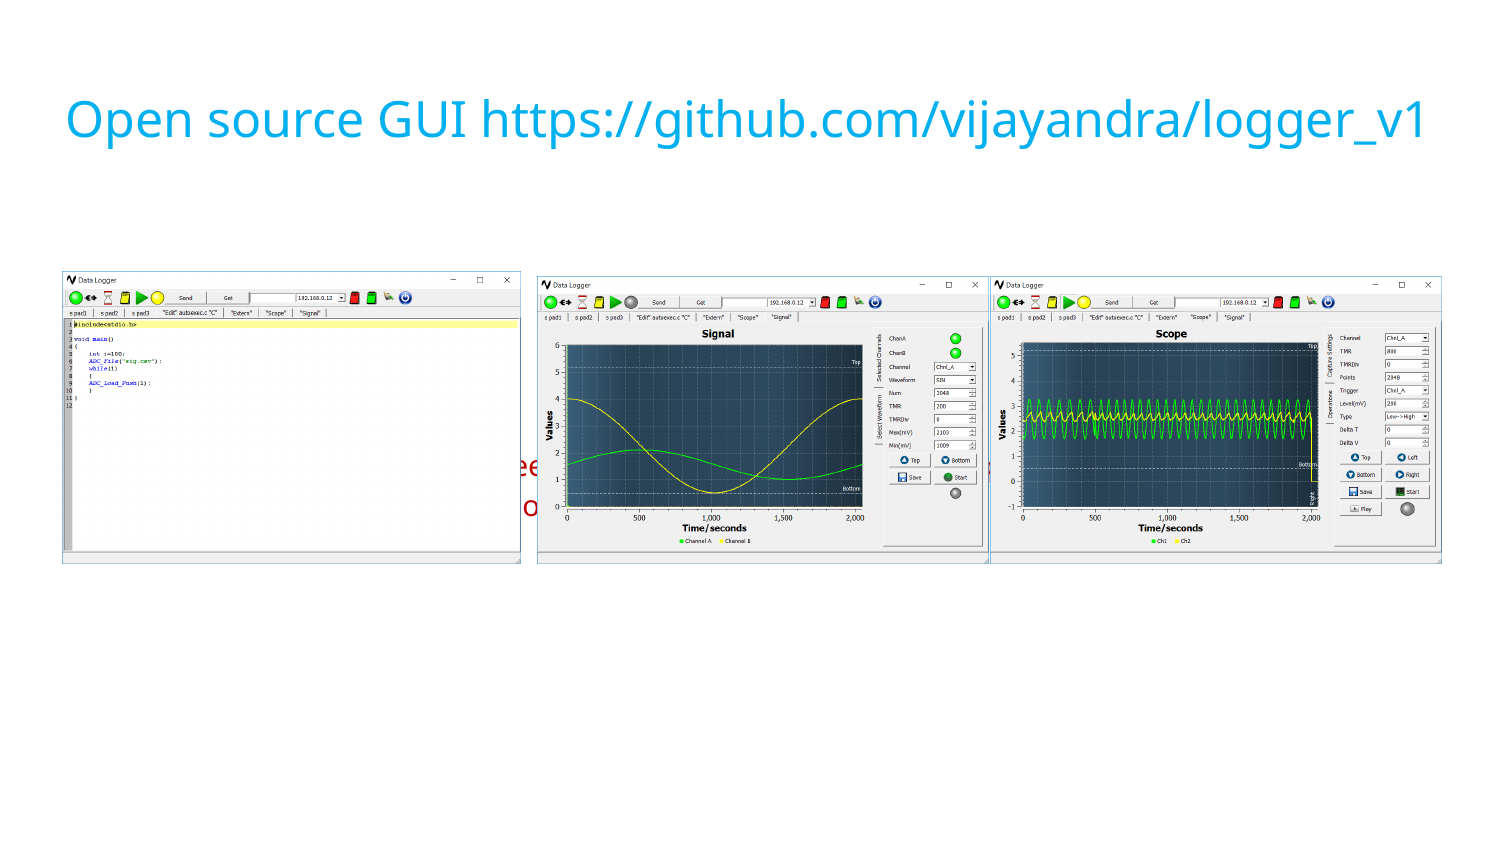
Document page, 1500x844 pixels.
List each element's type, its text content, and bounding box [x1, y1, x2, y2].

picture [537, 276, 989, 565]
text_box Modify according to users own need, we anticipate to start and support for open source Android/MAC application. We encourage user to write own application. You will need Qt and CoAP framework. [51, 271, 1449, 750]
picture [990, 276, 1442, 565]
picture [62, 271, 521, 565]
text_box Open source GUI https://github.com/vijayandra/logger_v1 [51, 72, 1449, 260]
